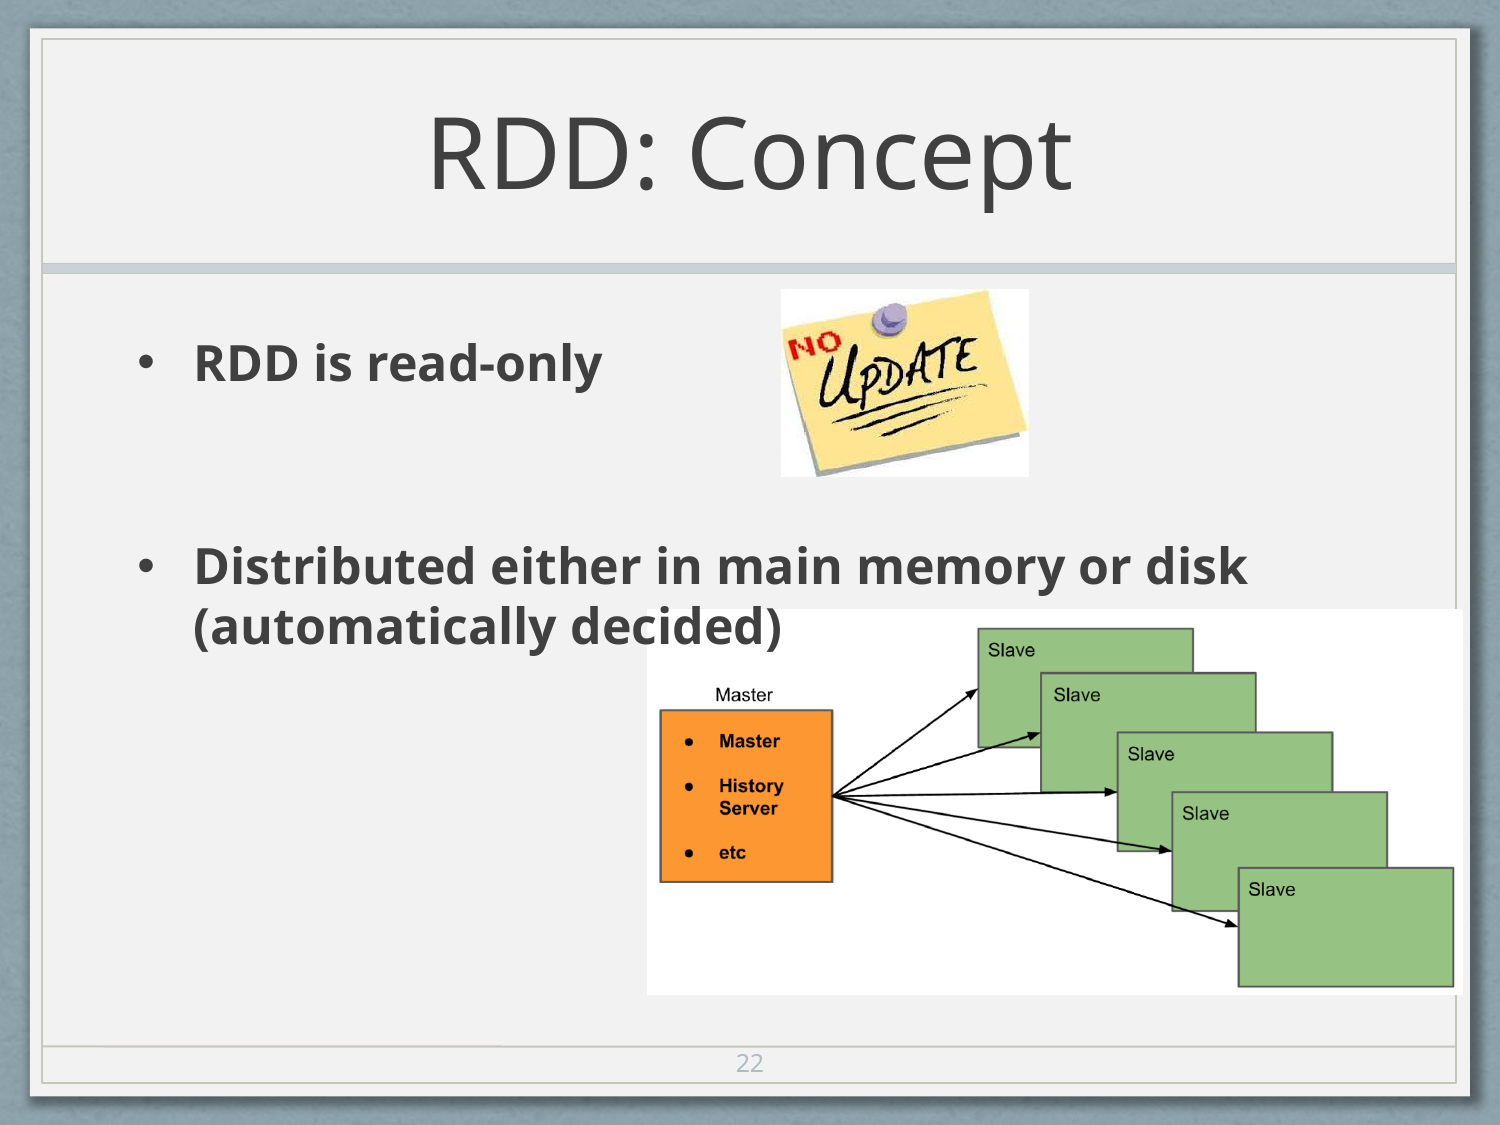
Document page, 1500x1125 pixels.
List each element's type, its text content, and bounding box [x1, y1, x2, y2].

picture [780, 288, 1029, 478]
title RDD: Concept [147, 40, 1353, 260]
slide_number 22 [687, 1042, 813, 1088]
picture [647, 608, 1464, 996]
list RDD is read-only Distributed either in main memory or disk (automatically decided) [122, 323, 1382, 995]
